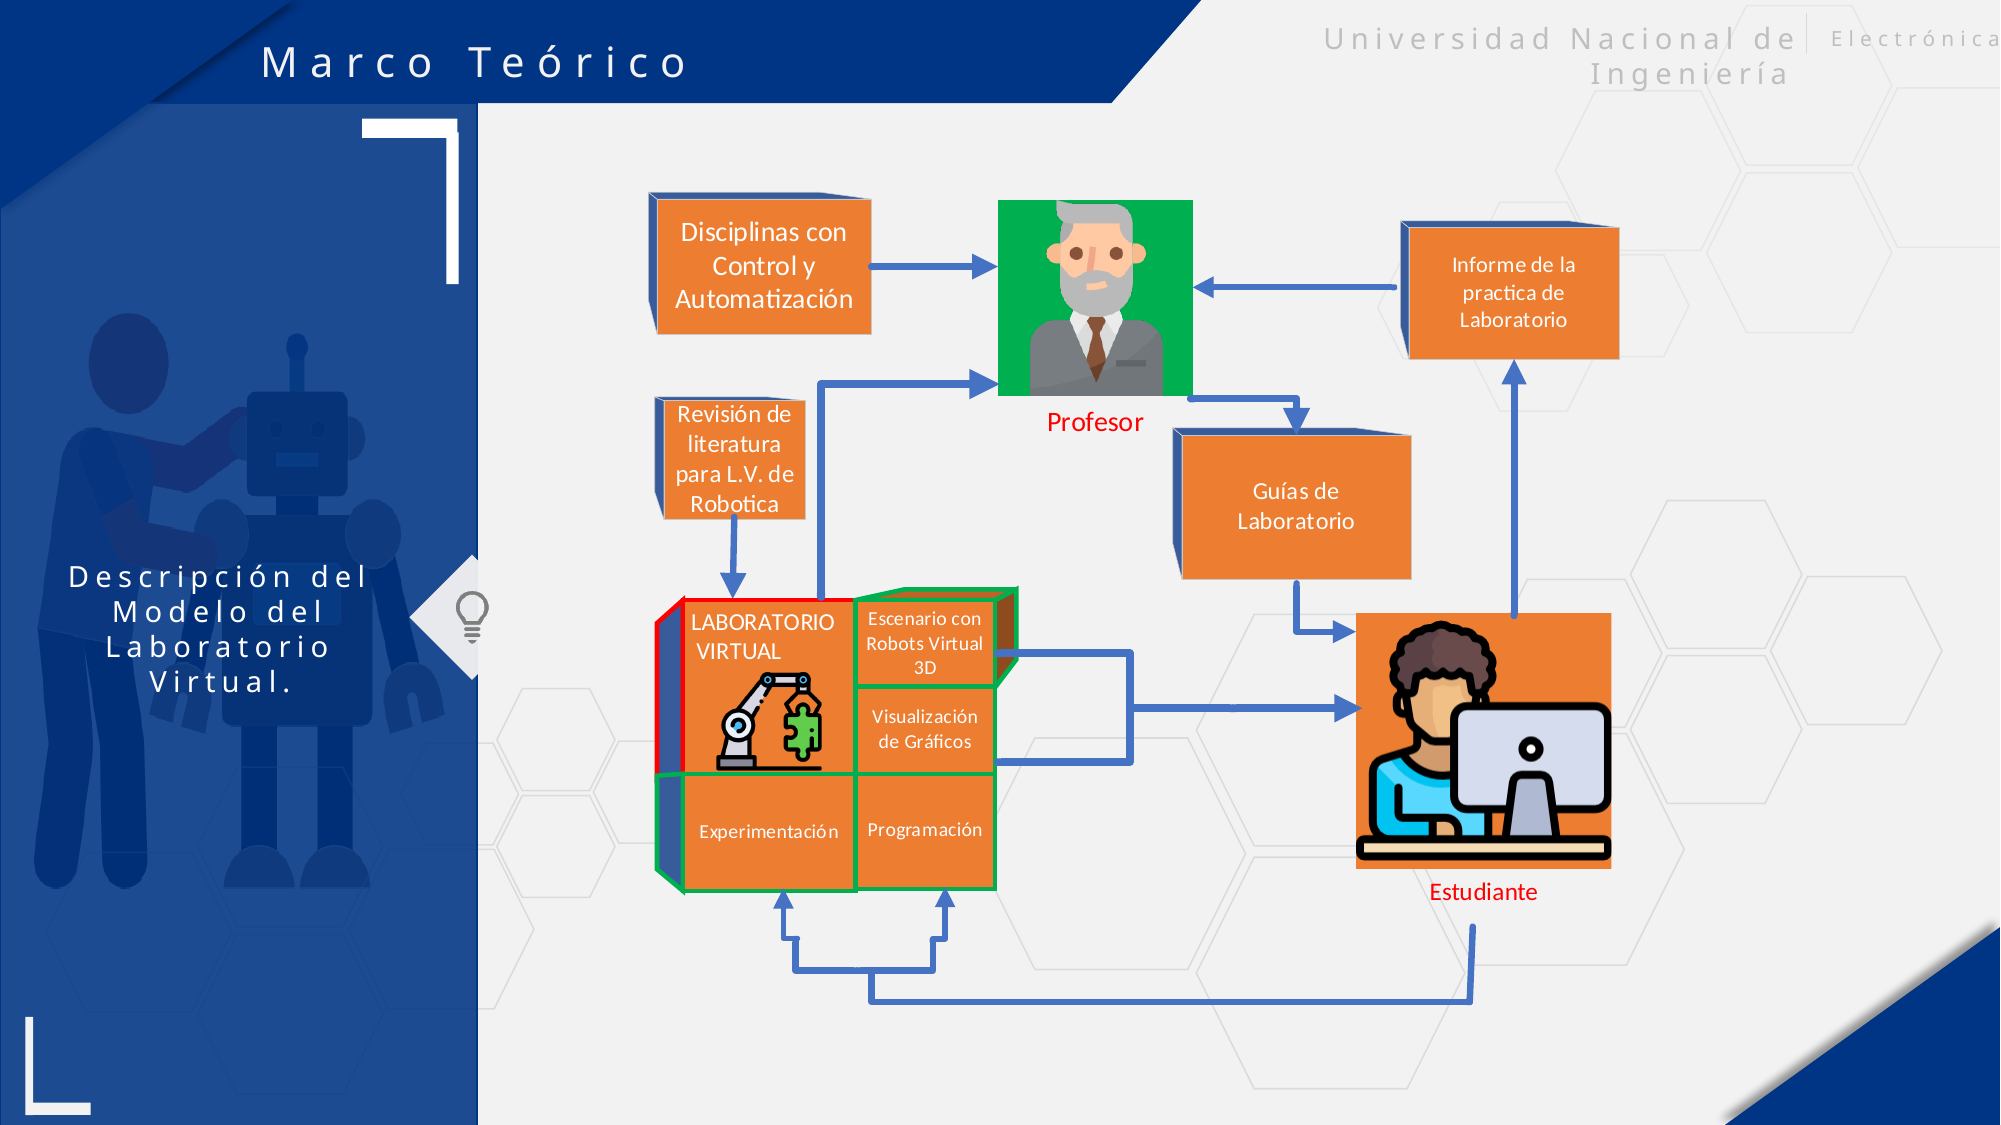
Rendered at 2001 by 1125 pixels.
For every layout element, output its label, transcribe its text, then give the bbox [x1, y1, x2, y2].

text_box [3, 0, 1267, 104]
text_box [427, 572, 517, 662]
text_box Universidad Nacional de Ingeniería [1267, 12, 1377, 98]
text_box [977, 500, 1943, 1089]
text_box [478, 688, 712, 1095]
text_box [1723, 925, 2000, 1125]
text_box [1377, 5, 2000, 411]
picture [645, 189, 1621, 1006]
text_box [0, 102, 478, 1125]
